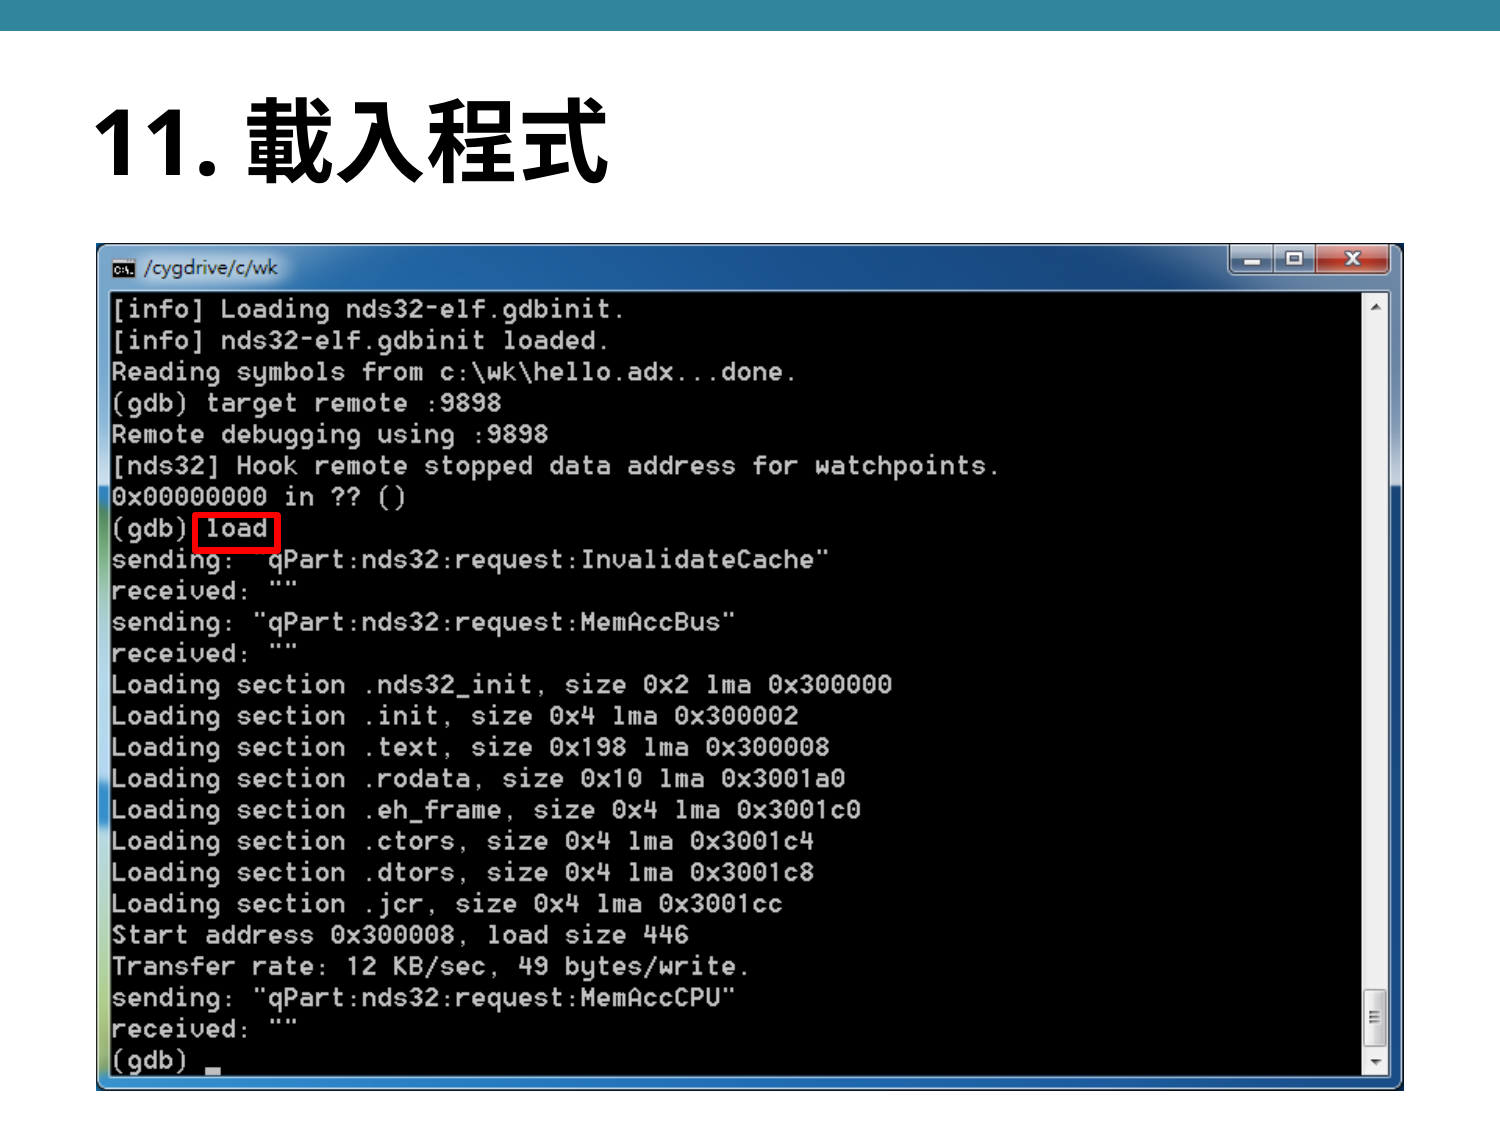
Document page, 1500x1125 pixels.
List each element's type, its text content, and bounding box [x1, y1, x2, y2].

picture [95, 243, 1405, 1091]
title 11.載入程式 [75, 45, 1425, 233]
